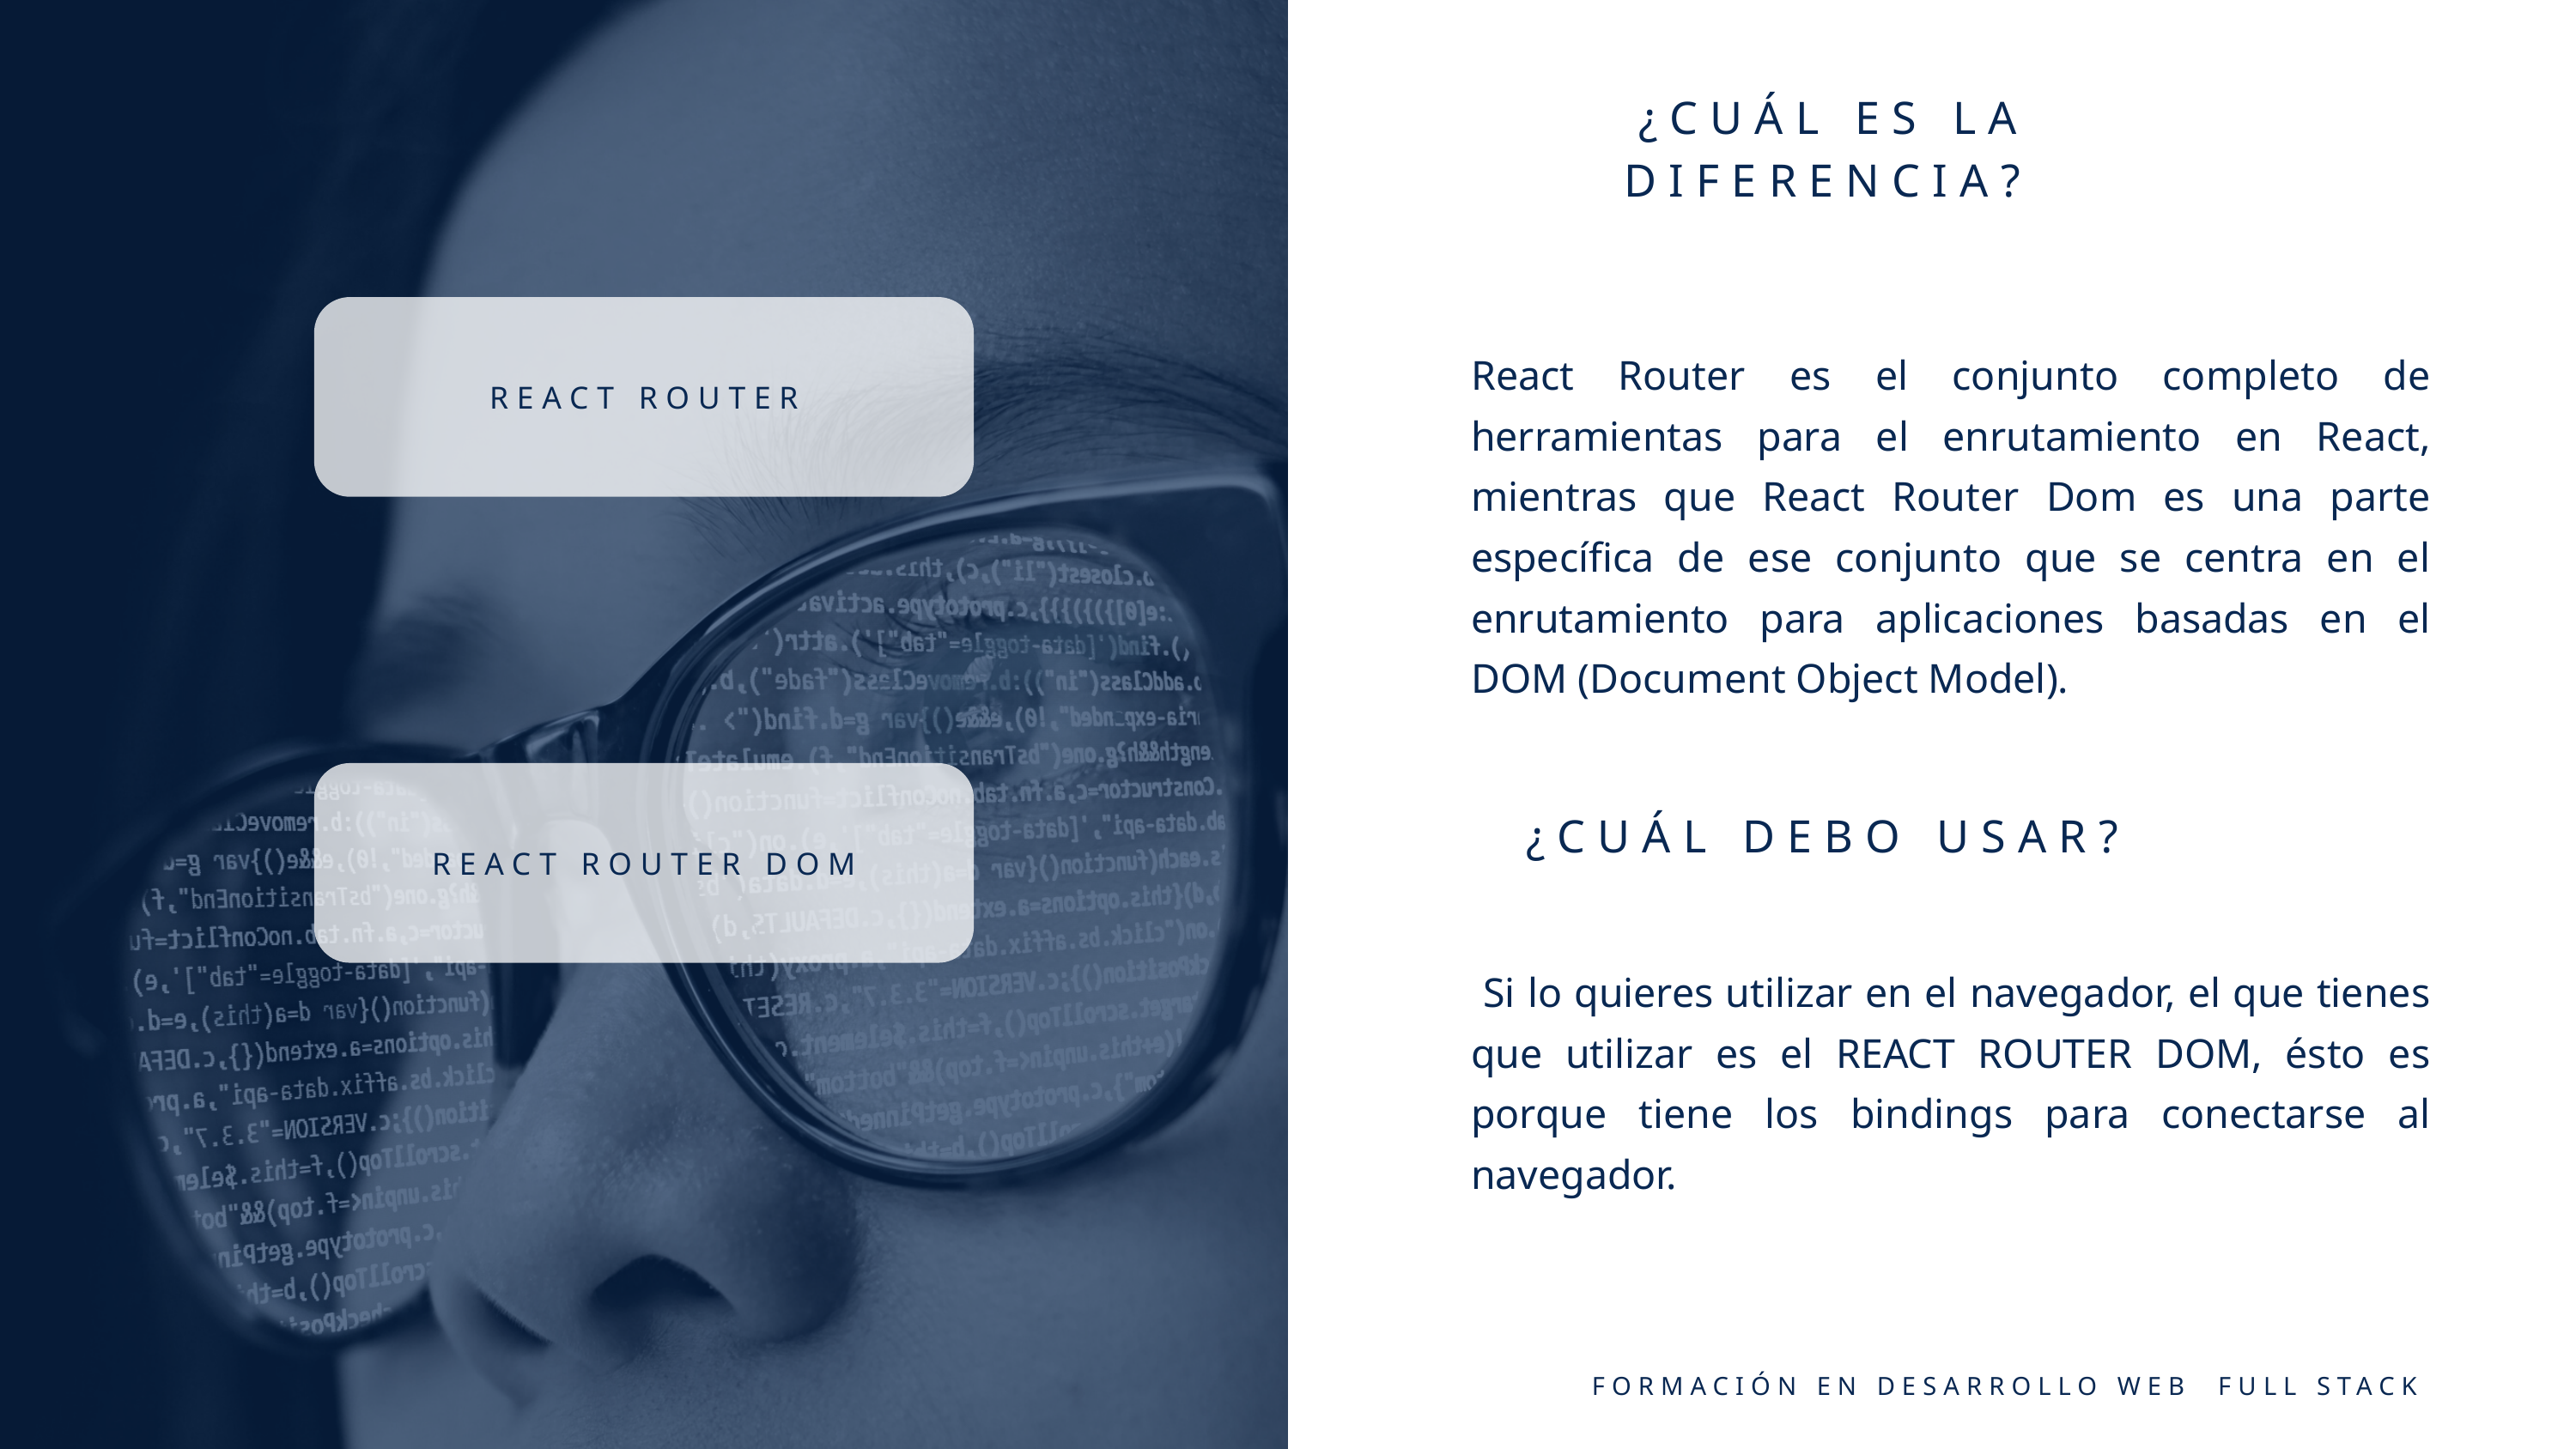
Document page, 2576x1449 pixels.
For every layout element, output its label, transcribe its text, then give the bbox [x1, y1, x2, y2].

text_box FORMACIÓN EN DESARROLLO WEB FULL STACK [1361, 1365, 2432, 1400]
text_box ¿CUÁL ES LA DIFERENCIA? [1515, 81, 2154, 206]
text_box ¿CUÁL DEBO USAR? [1515, 798, 2154, 862]
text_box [313, 296, 975, 497]
text_box React Router es el conjunto completo de herramientas para el enrutamiento en React, mientras que React Router Dom es una parte específica de ese conjunto que se centra en el enrutamiento para aplicaciones basadas en el DOM (Document Object Model). [1471, 336, 2432, 701]
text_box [0, 0, 1289, 1449]
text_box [313, 762, 975, 963]
text_box Si lo quieres utilizar en el navegador, el que tienes que utilizar es el REACT ROUTER DOM, ésto es porque tiene los bindings para conectarse al navegador. [1471, 955, 2432, 1197]
